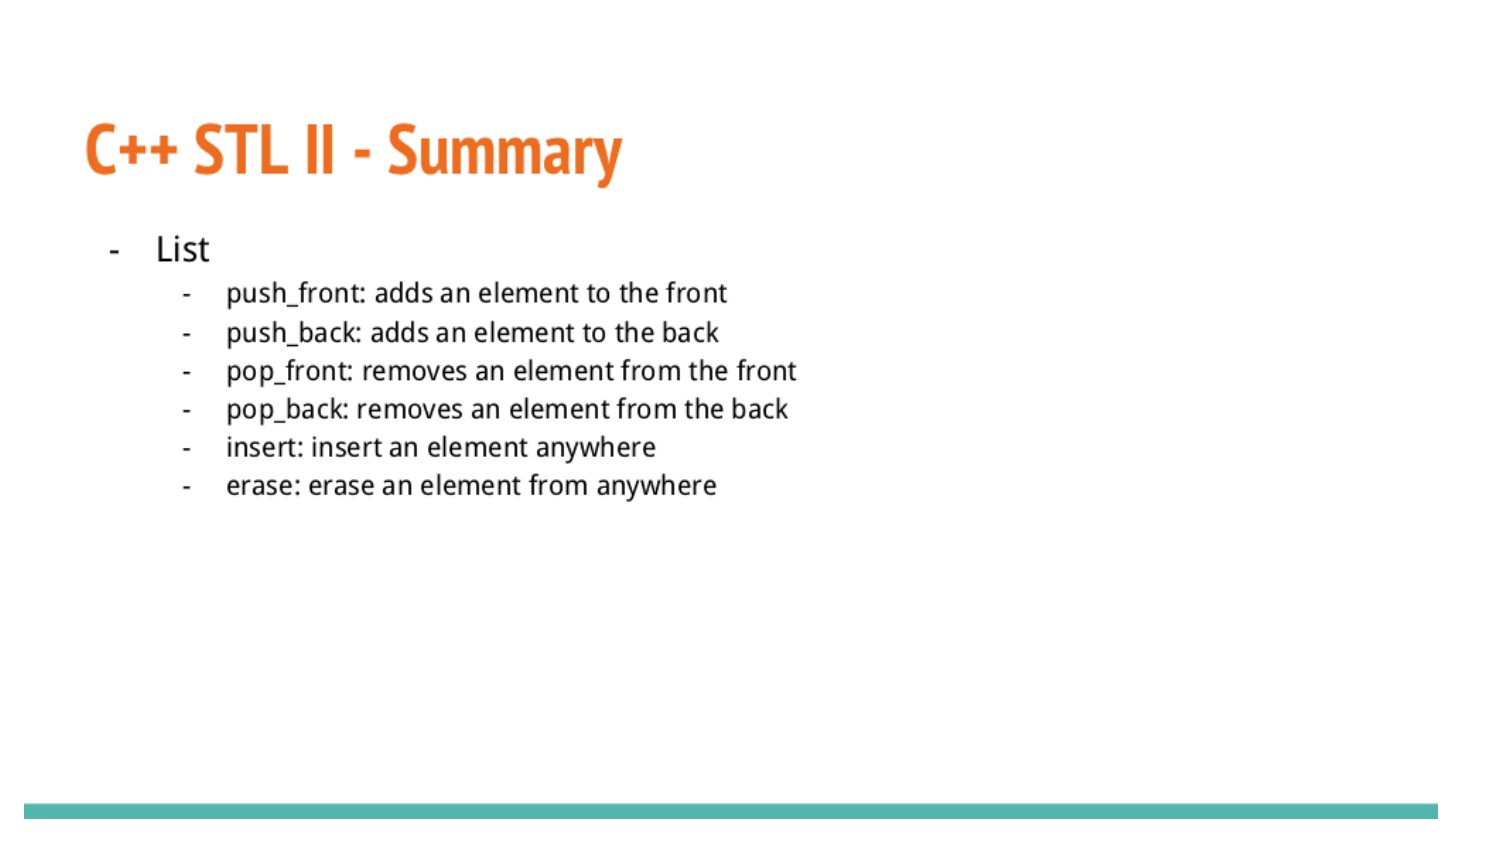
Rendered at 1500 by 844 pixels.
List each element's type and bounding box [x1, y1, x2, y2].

picture [24, 24, 1438, 819]
